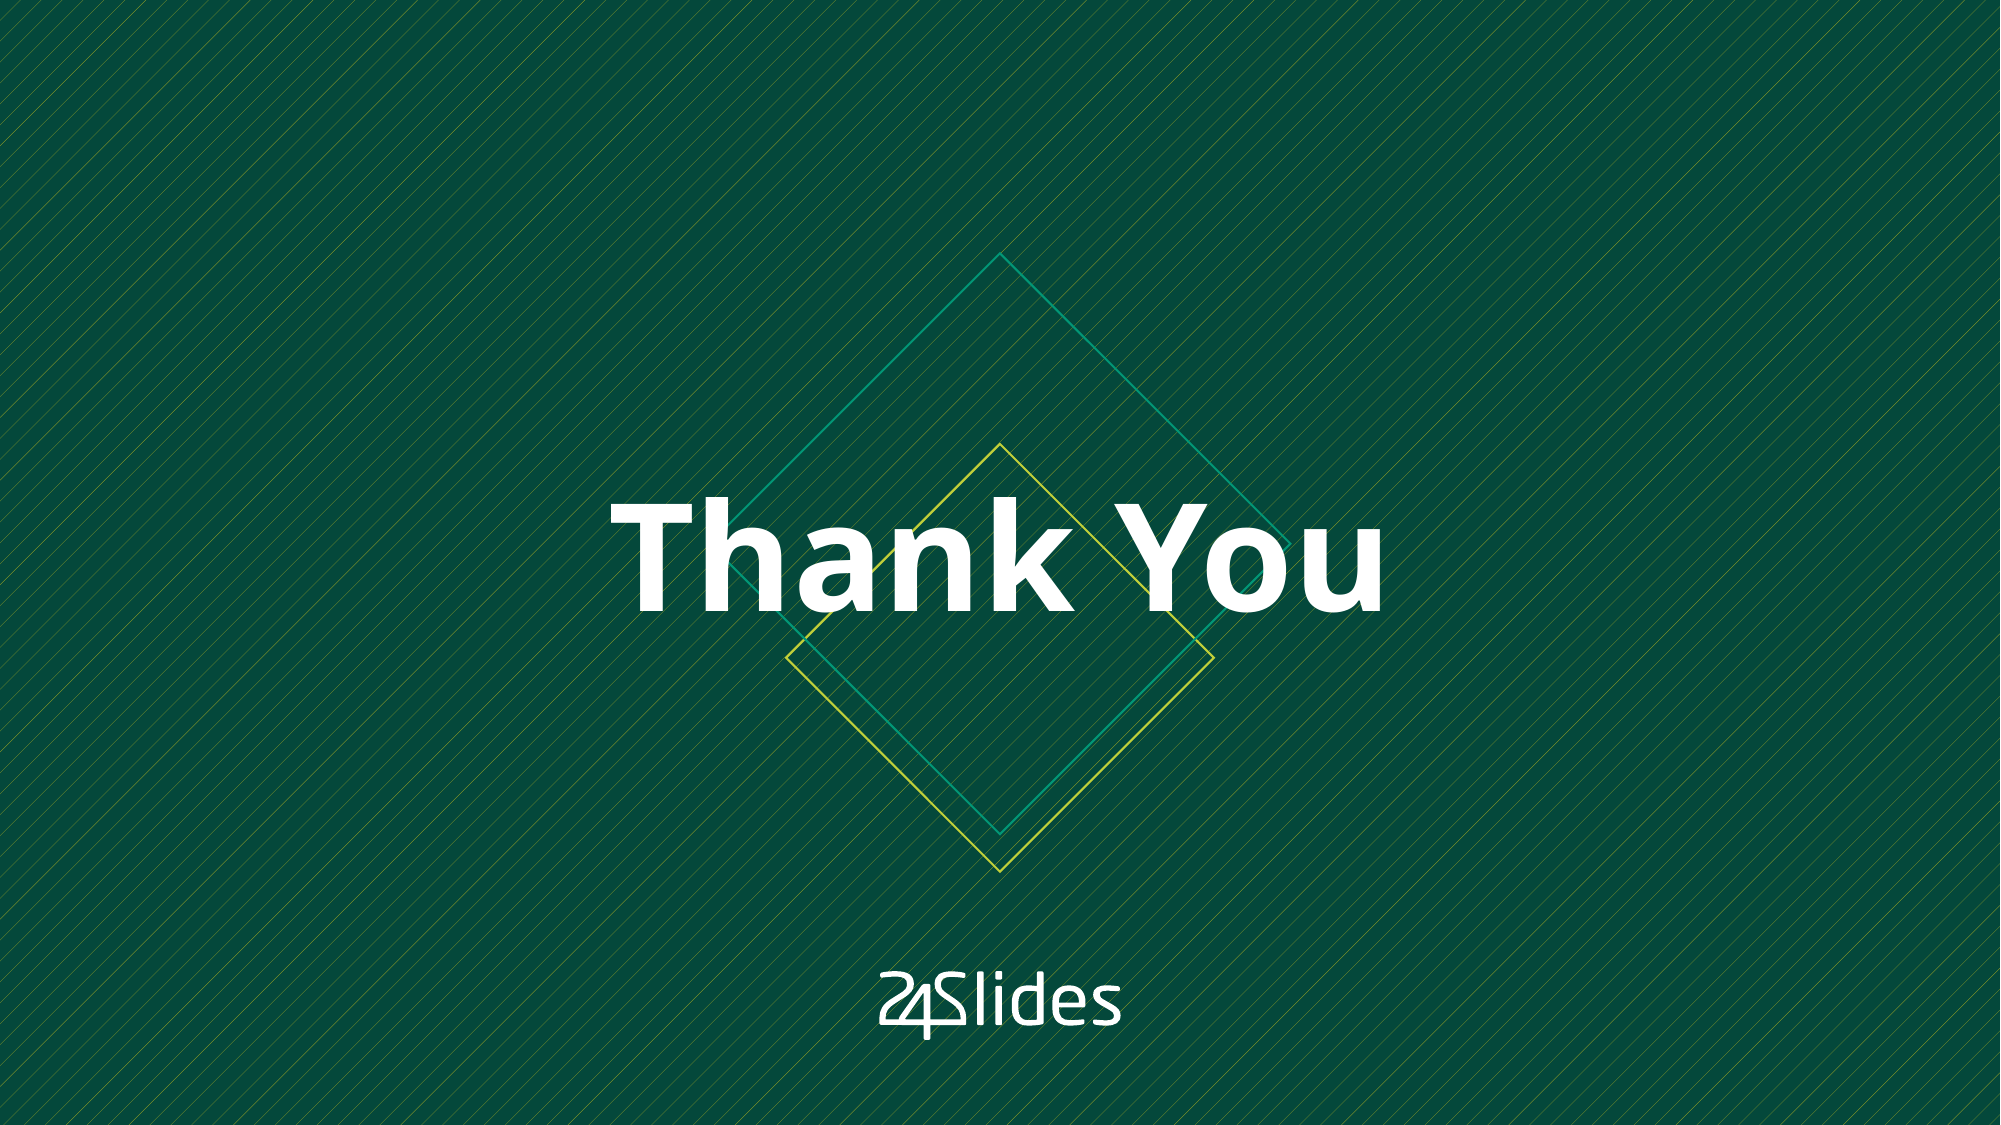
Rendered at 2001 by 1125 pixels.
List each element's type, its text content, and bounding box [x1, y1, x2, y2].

title Thank You [1291, 468, 1750, 657]
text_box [709, 253, 1291, 872]
picture [879, 970, 1121, 1040]
title Thank You [249, 468, 709, 657]
